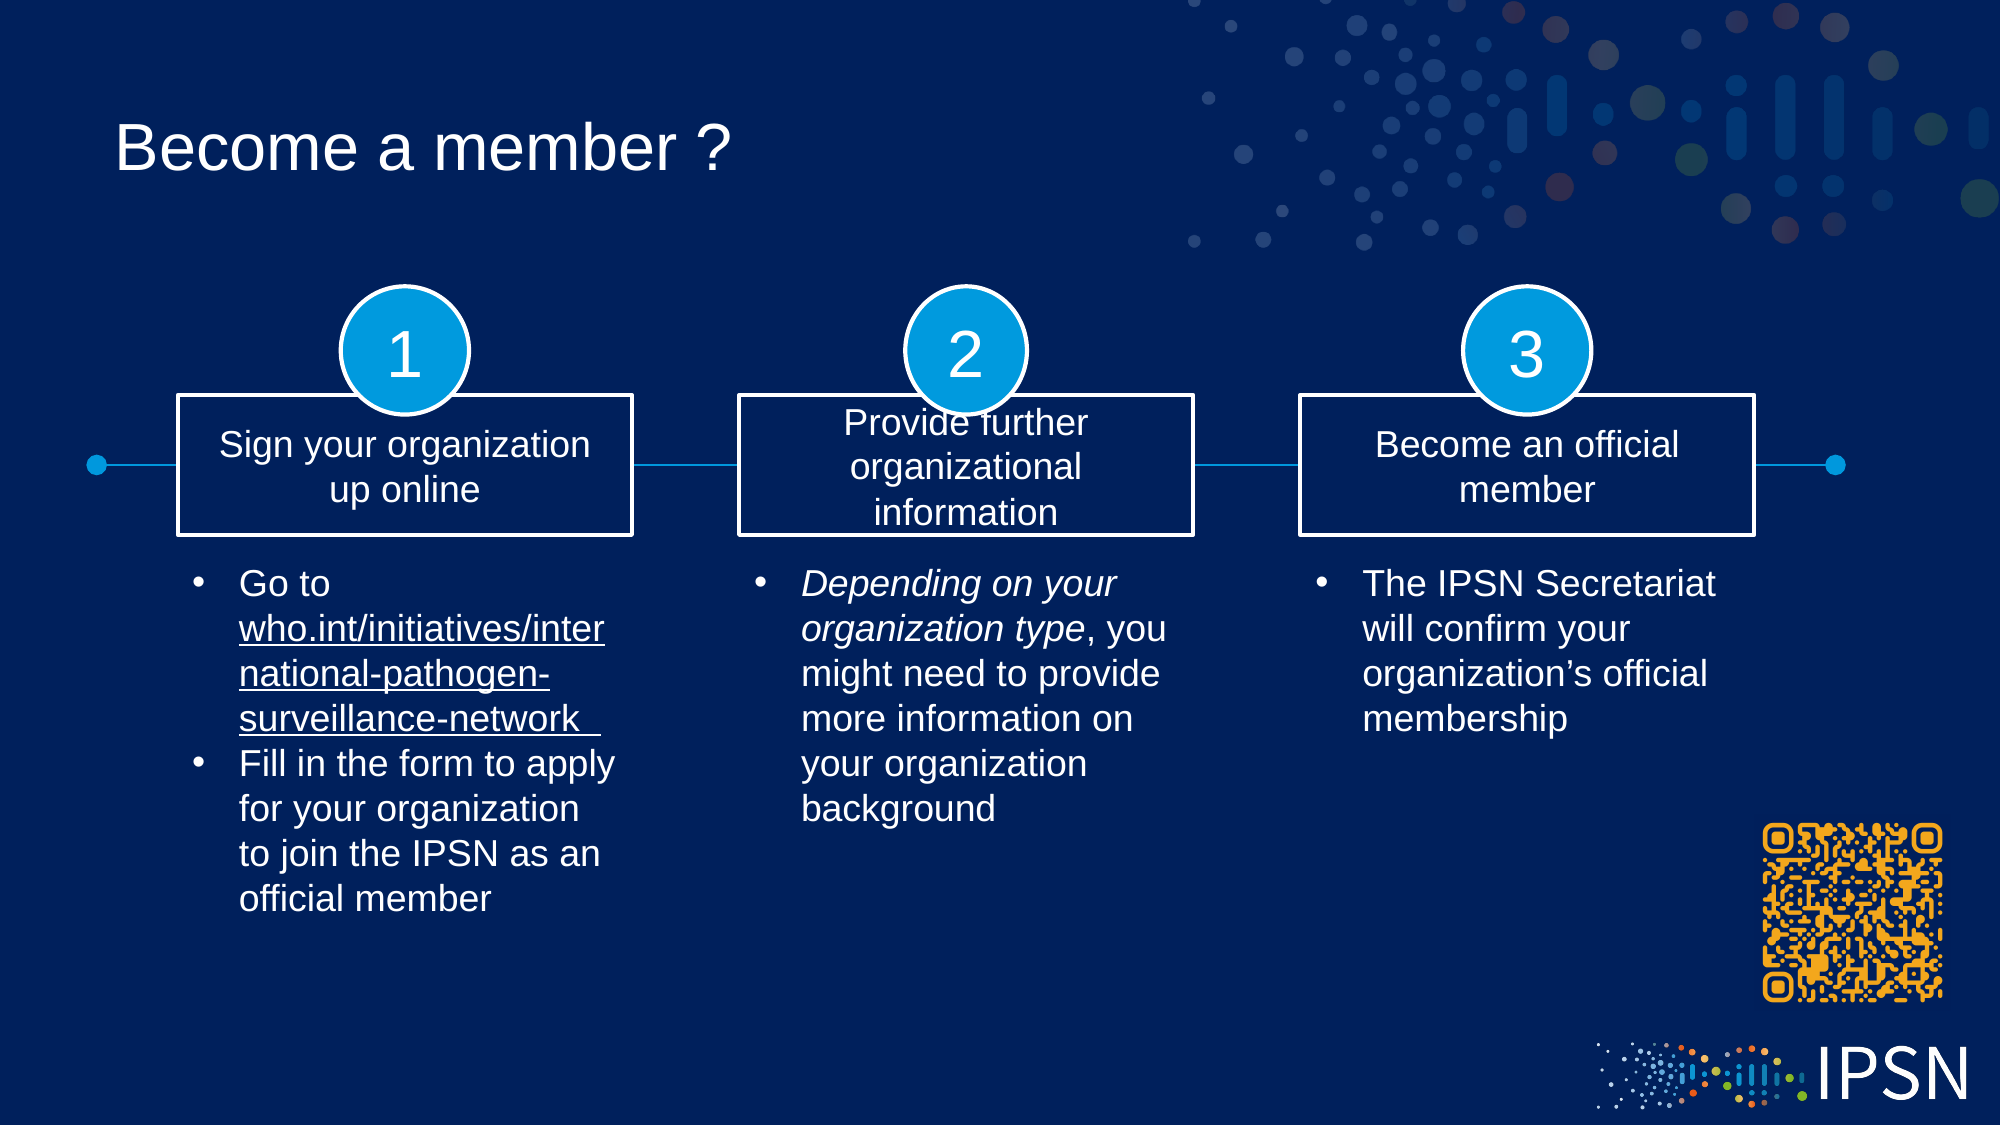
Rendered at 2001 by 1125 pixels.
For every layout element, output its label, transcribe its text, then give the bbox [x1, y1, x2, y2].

text_box Become an official member [1300, 477, 1755, 535]
text_box Sign your organization up online [177, 477, 632, 535]
text_box 2 [905, 286, 1027, 415]
text_box 1 [340, 286, 470, 415]
text_box 3 [1463, 286, 1592, 415]
picture [1582, 1025, 1983, 1118]
text_box Provide further organizational information [739, 395, 1194, 464]
text_box Become a member ? [99, 49, 1900, 237]
text_box The IPSN Secretariat will confirm your organization’s official membership [1300, 551, 1755, 913]
text_box Become an official member [1300, 395, 1755, 464]
text_box Depending on your organization type, you might need to provide more information on your organization background [739, 551, 1194, 913]
text_box Provide further organizational information [739, 477, 1194, 535]
text_box Go to who.int/initiatives/international-pathogen-surveillance-network Fill in the form to apply for your organization to join the IPSN as an official member [176, 551, 631, 913]
picture [1754, 813, 1951, 1011]
text_box Sign your organization up online [177, 395, 632, 464]
